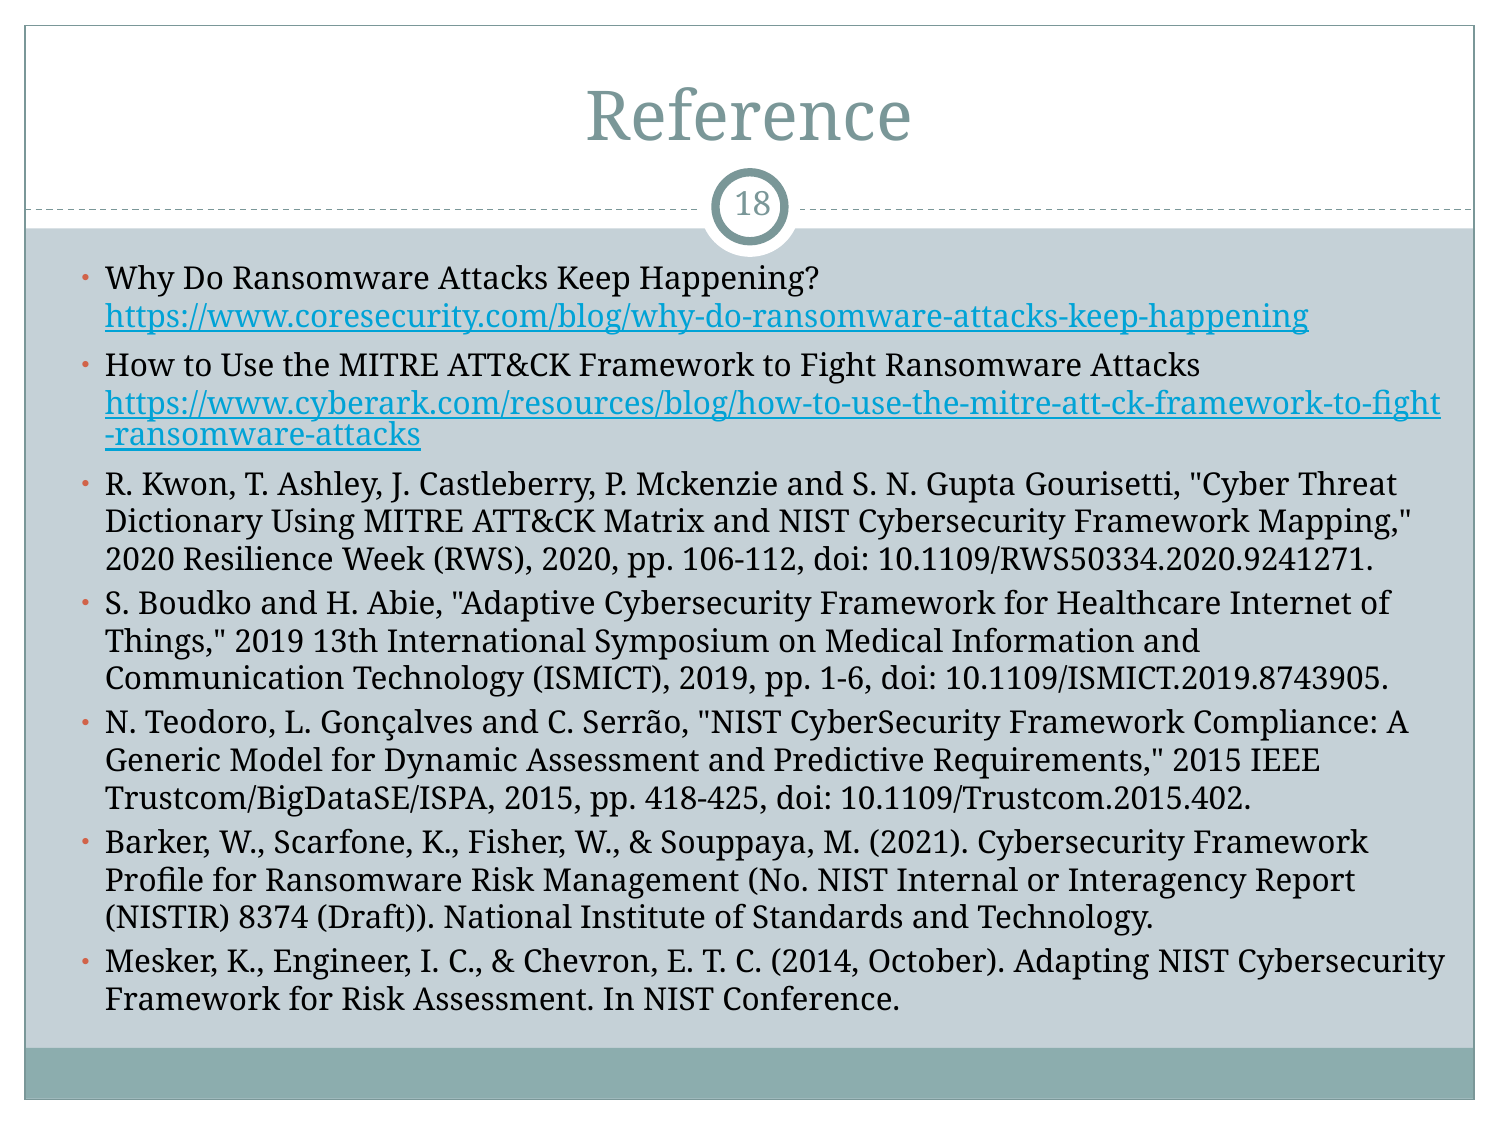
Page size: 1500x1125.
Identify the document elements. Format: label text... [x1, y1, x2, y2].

title Reference [49, 37, 1450, 162]
list Why Do Ransomware Attacks Keep Happening? https://www.coresecurity.com/blog/why-do-ransomware-attacks-keep-happening How to Use the MITRE ATT&CK Framework to Fight Ransomware Attacks https://www.cyberark.com/resources/blog/how-to-use-the-mitre-att-ck-framework-to-fight-ransomware-attacks R. Kwon, T. Ashley, J. Castleberry, P. Mckenzie and S. N. Gupta Gourisetti, "Cyber Threat Dictionary Using MITRE ATT&CK Matrix and NIST Cybersecurity Framework Mapping," 2020 Resilience Week (RWS), 2020, pp. 106-112, doi: 10.1109/RWS50334.2020.9241271. S. Boudko and H. Abie, "Adaptive Cybersecurity Framework for Healthcare Internet of Things," 2019 13th International Symposium on Medical Information and Communication Technology (ISMICT), 2019, pp. 1-6, doi: 10.1109/ISMICT.2019.8743905. N. Teodoro, L. Gonçalves and C. Serrão, "NIST CyberSecurity Framework Compliance: A Generic Model for Dynamic Assessment and Predictive Requirements," 2015 IEEE Trustcom/BigDataSE/ISPA, 2015, pp. 418-425, doi: 10.1109/Trustcom.2015.402. Barker, W., Scarfone, K., Fisher, W., & Souppaya, M. (2021). Cybersecurity Framework Profile for Ransomware Risk Management (No. NIST Internal or Interagency Report (NISTIR) 8374 (Draft)). National Institute of Standards and Technology. Mesker, K., Engineer, I. C., & Chevron, E. T. C. (2014, October). Adapting NIST Cybersecurity Framework for Risk Assessment. In NIST Conference. [49, 250, 1463, 1001]
slide_number 18 [715, 168, 791, 241]
